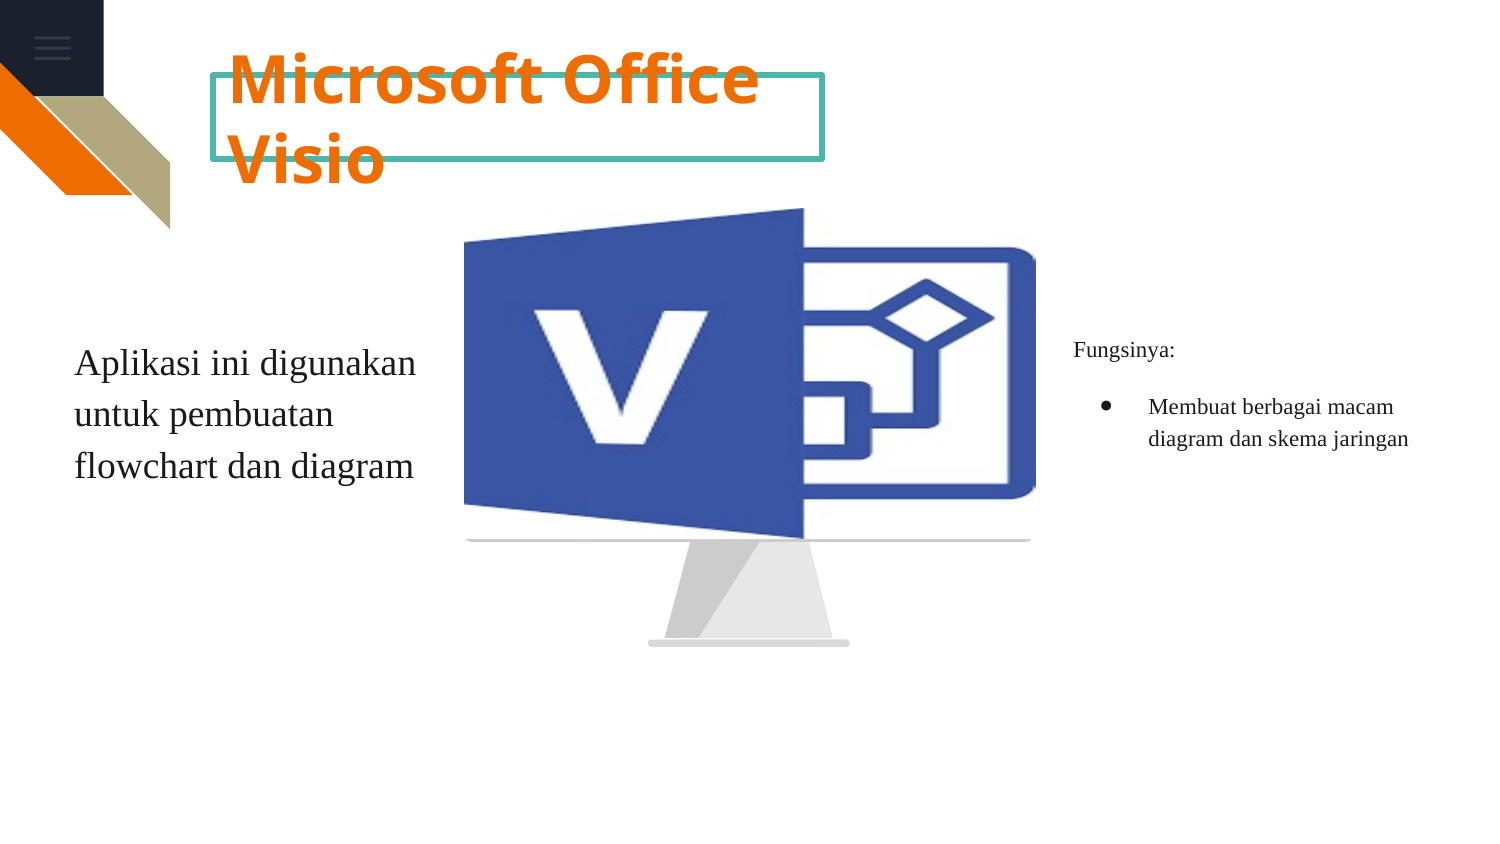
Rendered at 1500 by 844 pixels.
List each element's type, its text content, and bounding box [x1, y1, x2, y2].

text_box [464, 546, 1033, 648]
title Aplikasi ini digunakan untuk pembuatan flowchart dan diagram [59, 315, 438, 611]
list Fungsinya: Membuat berbagai macam diagram dan skema jaringan [1058, 315, 1437, 611]
picture [464, 208, 1036, 540]
title Microsoft Office Visio [212, 75, 822, 160]
